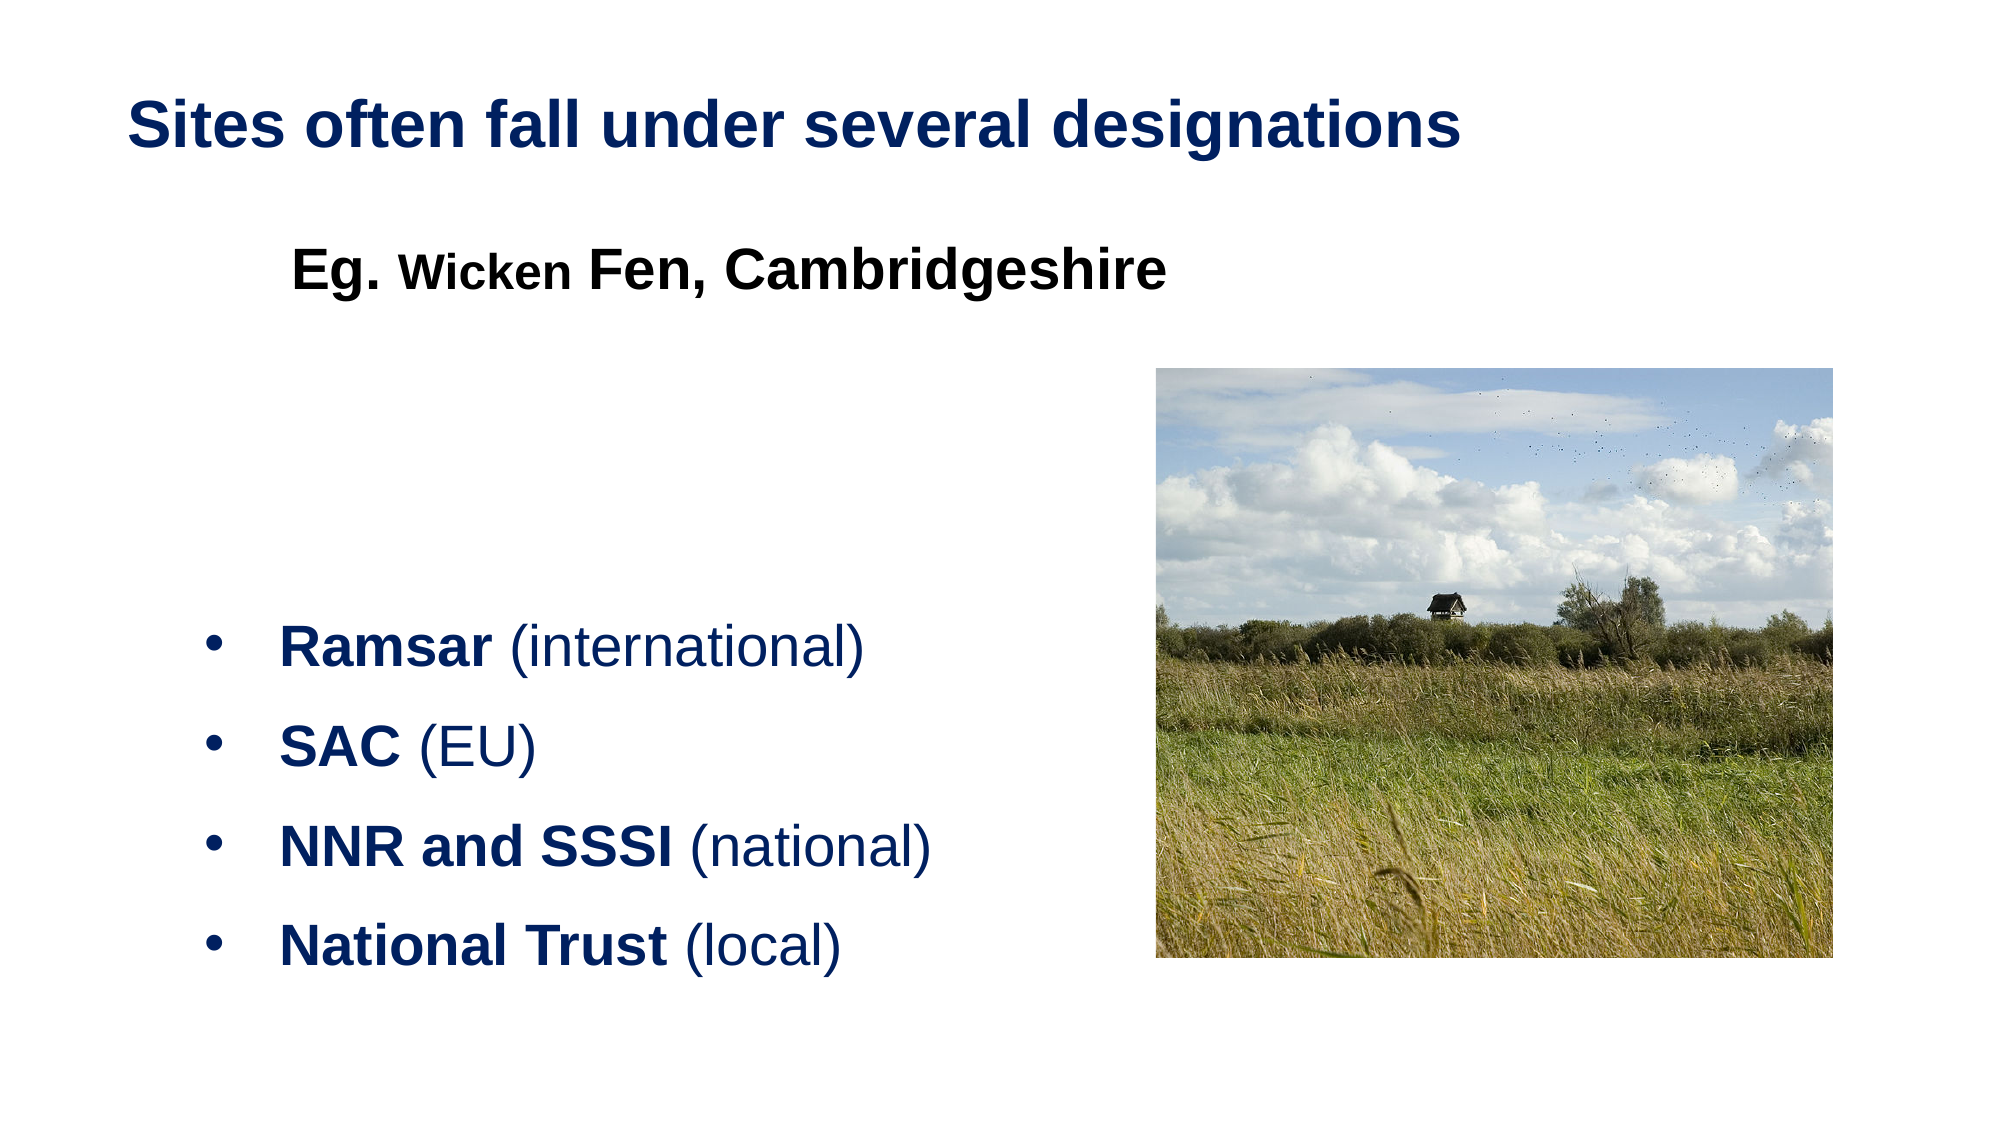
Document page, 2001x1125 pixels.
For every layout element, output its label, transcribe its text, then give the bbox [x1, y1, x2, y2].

picture [1155, 368, 1833, 958]
text_box Sites often fall under several designations [66, 43, 1525, 278]
text_box Ramsar (international) SAC (EU) NNR and SSSI (national) National Trust (local) [189, 600, 1515, 985]
text_box Eg. Wicken Fen, Cambridgeshire [276, 278, 1184, 309]
